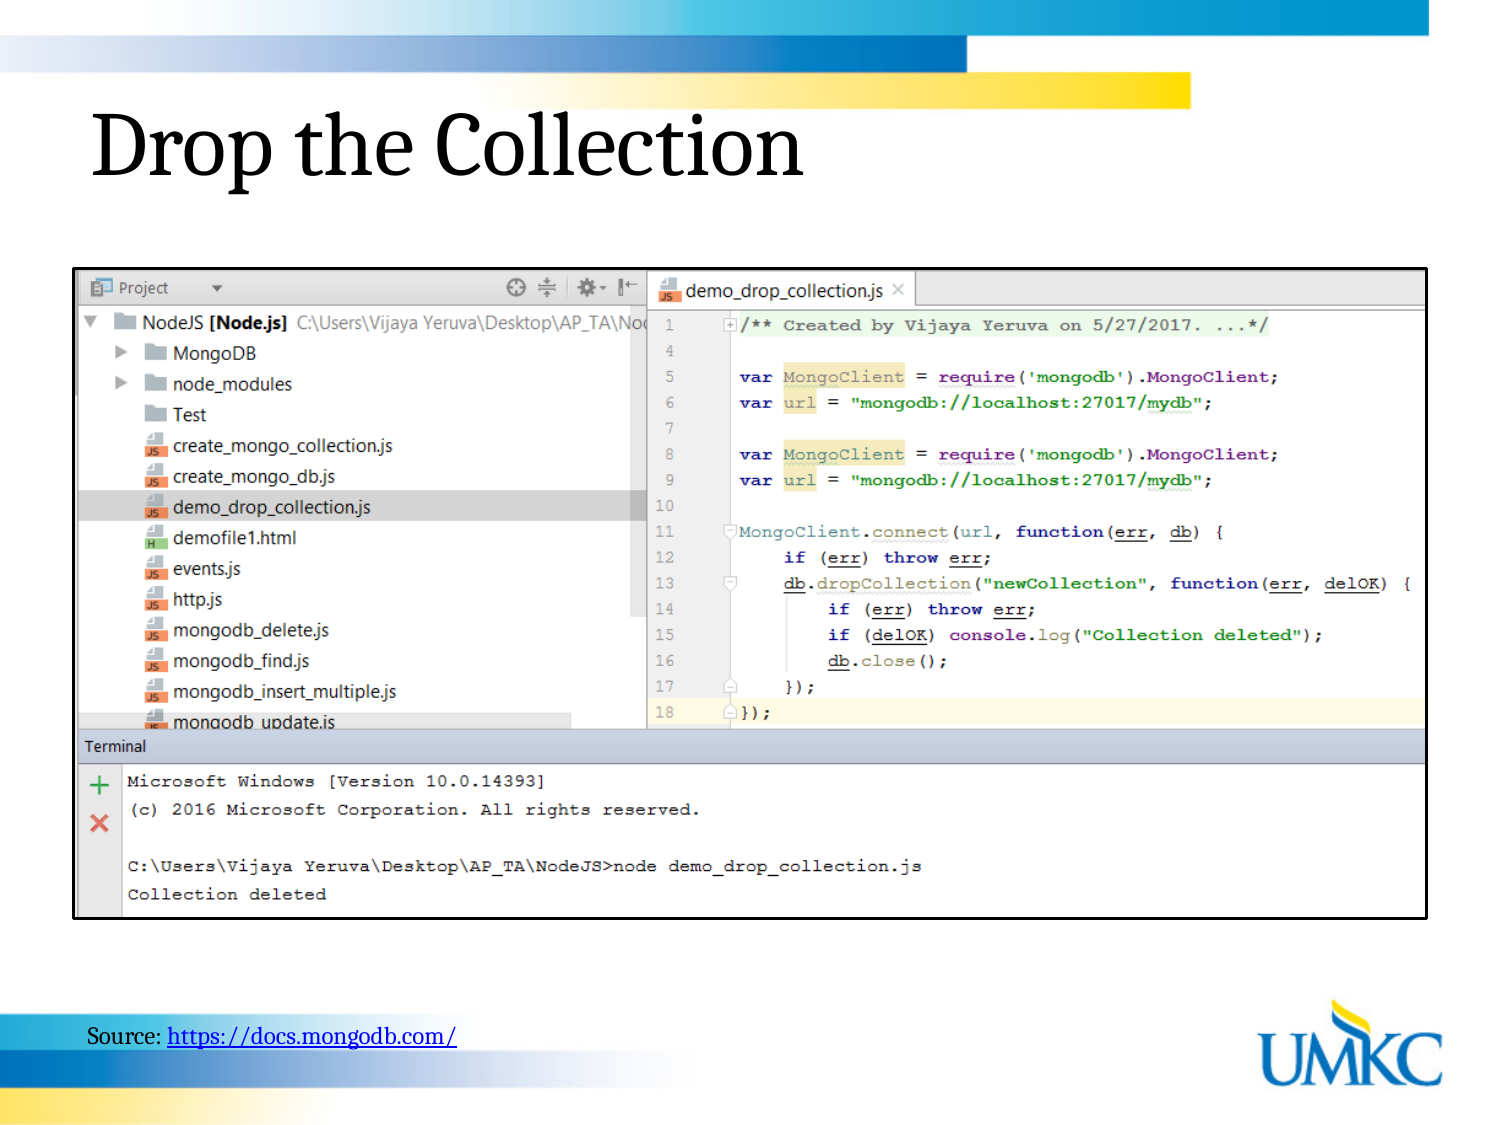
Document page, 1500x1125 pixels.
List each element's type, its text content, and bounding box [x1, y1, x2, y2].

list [74, 269, 1426, 918]
text_box Source: https://docs.mongodb.com/ [72, 1012, 473, 1057]
picture [0, 0, 1500, 1125]
title Drop the Collection [75, 45, 1425, 233]
